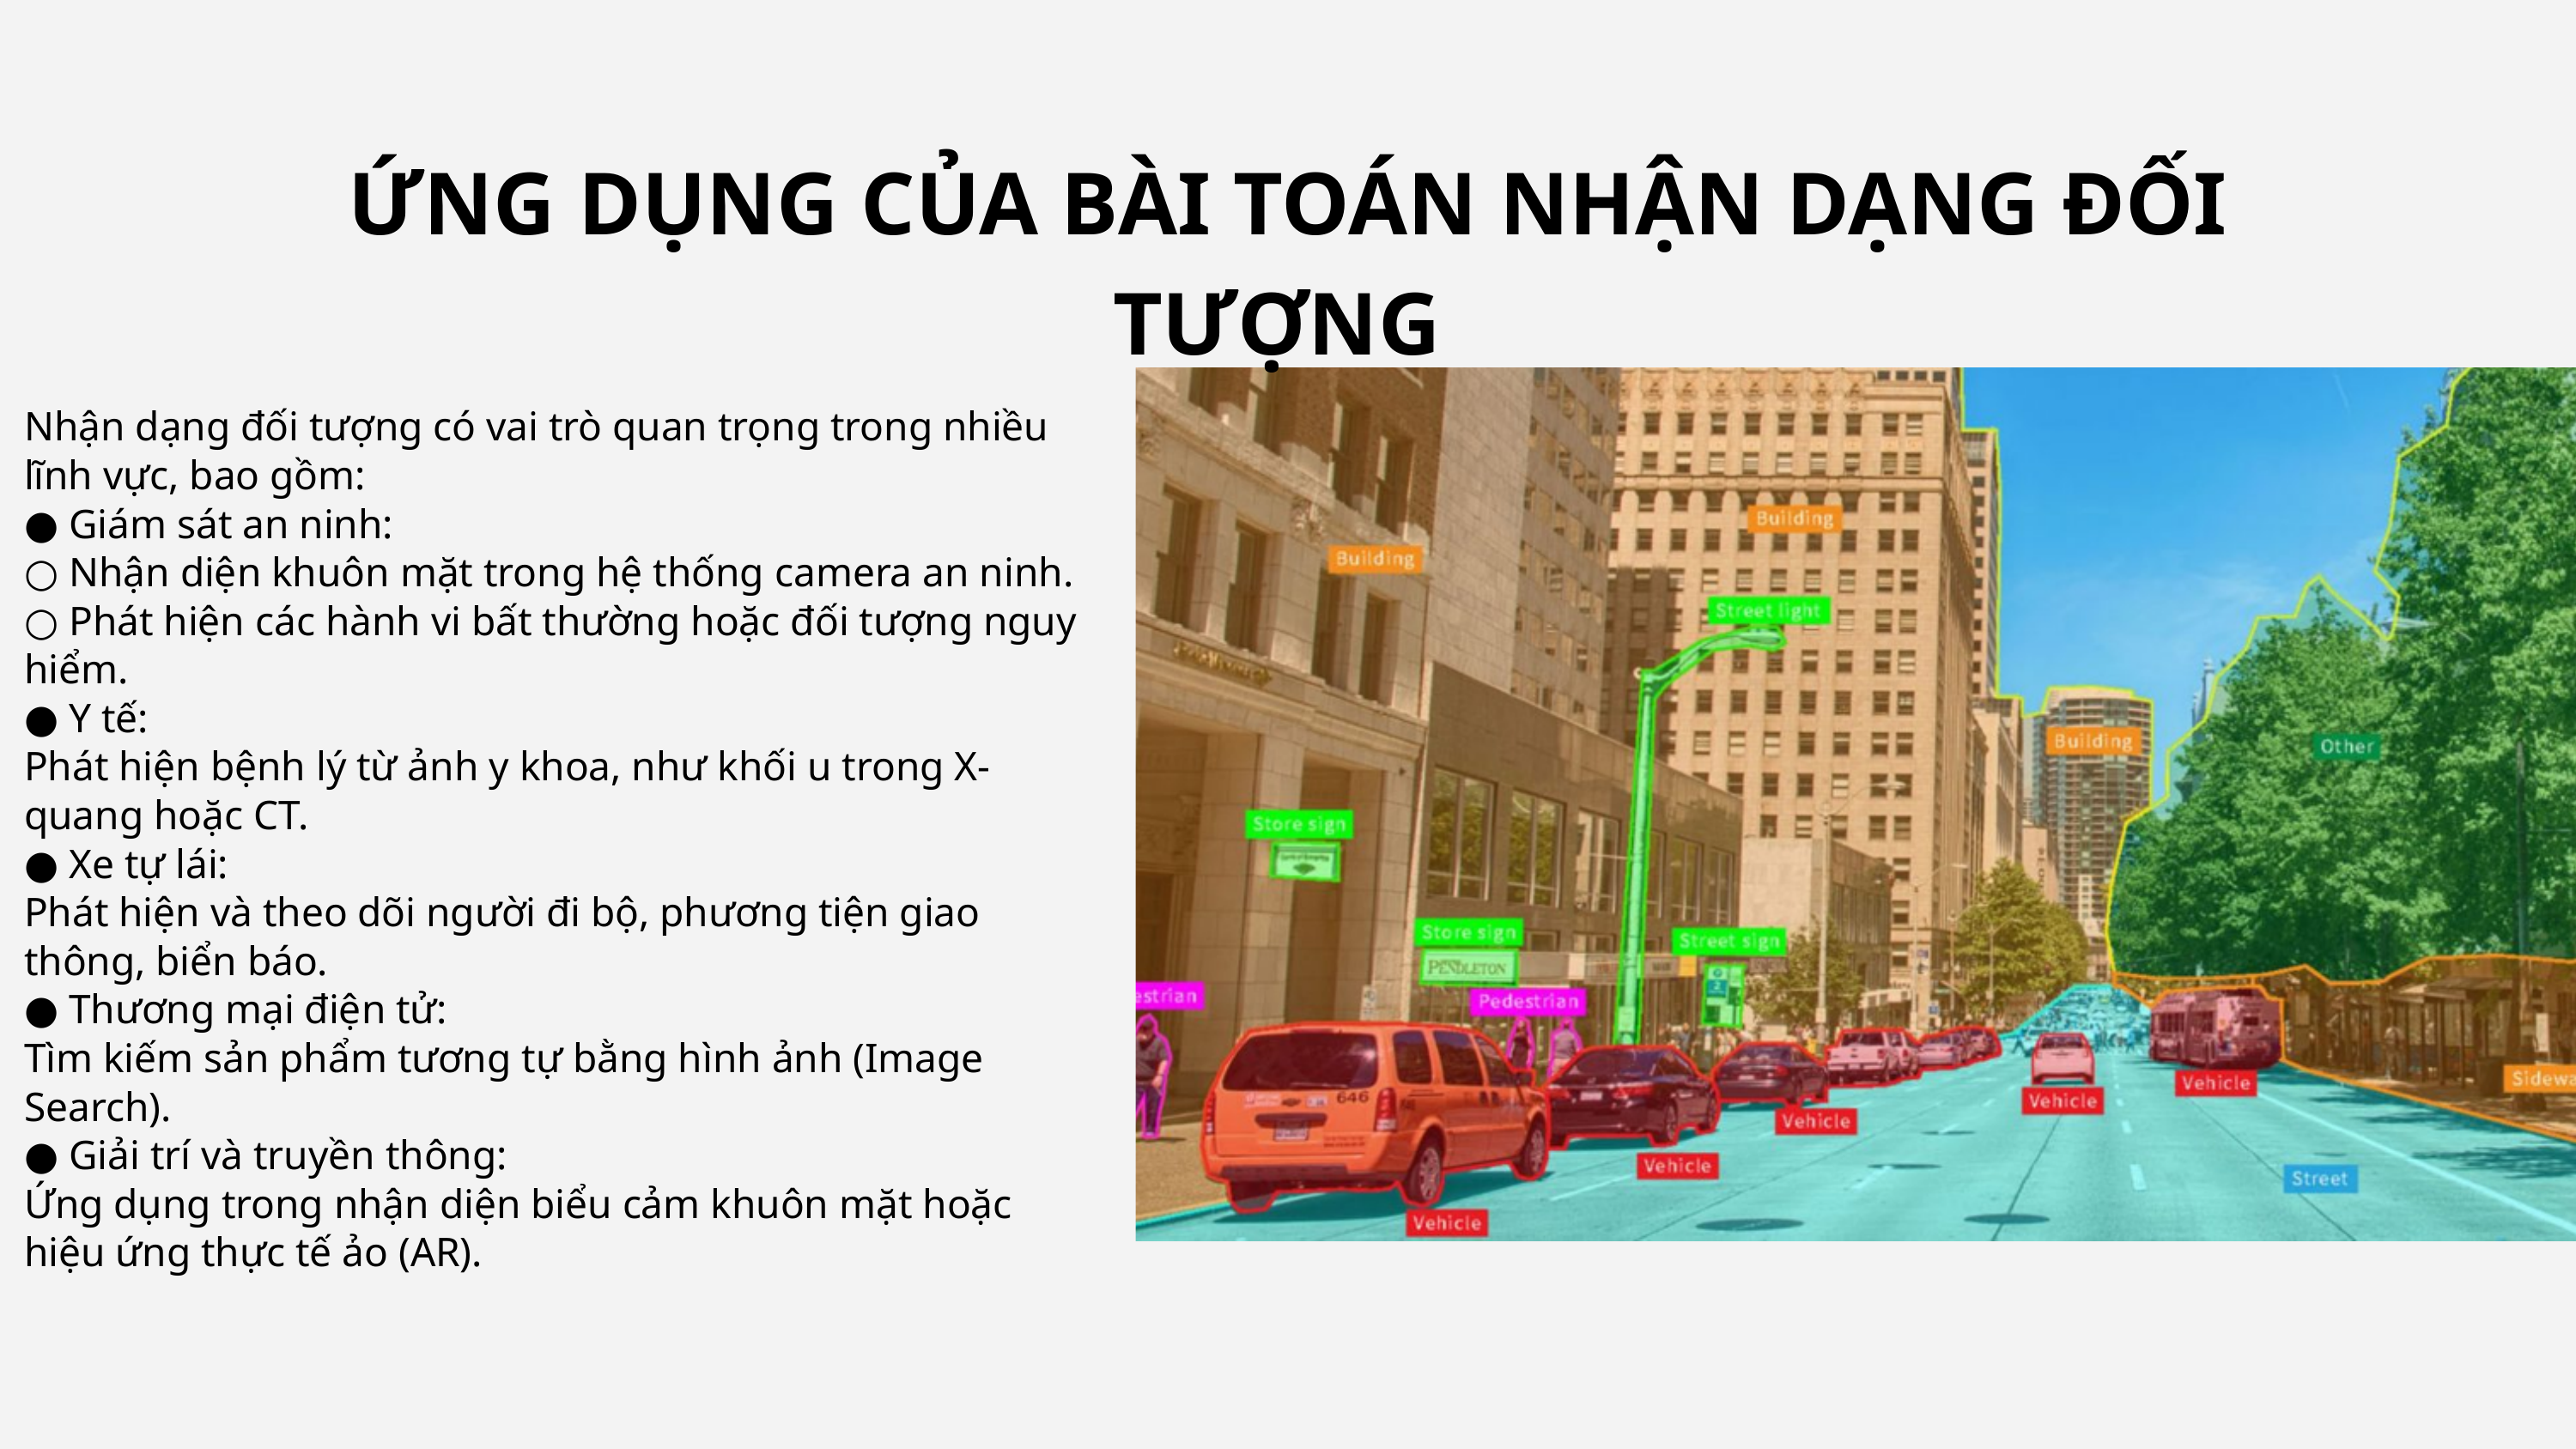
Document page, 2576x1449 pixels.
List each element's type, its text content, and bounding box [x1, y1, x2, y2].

text_box ỨNG DỤNG CỦA BÀI TOÁN NHẬN DẠNG ĐỐI TƯỢNG [262, 131, 2314, 372]
text_box [1135, 367, 2576, 1241]
text_box Nhận dạng đối tượng có vai trò quan trọng trong nhiều lĩnh vực, bao gồm: ● Giám sát an ninh: ○ Nhận diện khuôn mặt trong hệ thống camera an ninh. ○ Phát hiện các hành vi bất thường hoặc đối tượng nguy hiểm. ● Y tế: Phát hiện bệnh lý từ ảnh y khoa, như khối u trong X-quang hoặc CT. ● Xe tự lái: Phát hiện và theo dõi người đi bộ, phương tiện giao thông, biển báo. ● Thương mại điện tử: Tìm kiếm sản phẩm tương tự bằng hình ảnh (Image Search). ● Giải trí và truyền thông: Ứng dụng trong nhận diện biểu cảm khuôn mặt hoặc hiệu ứng thực tế ảo (AR). [24, 400, 1100, 1275]
